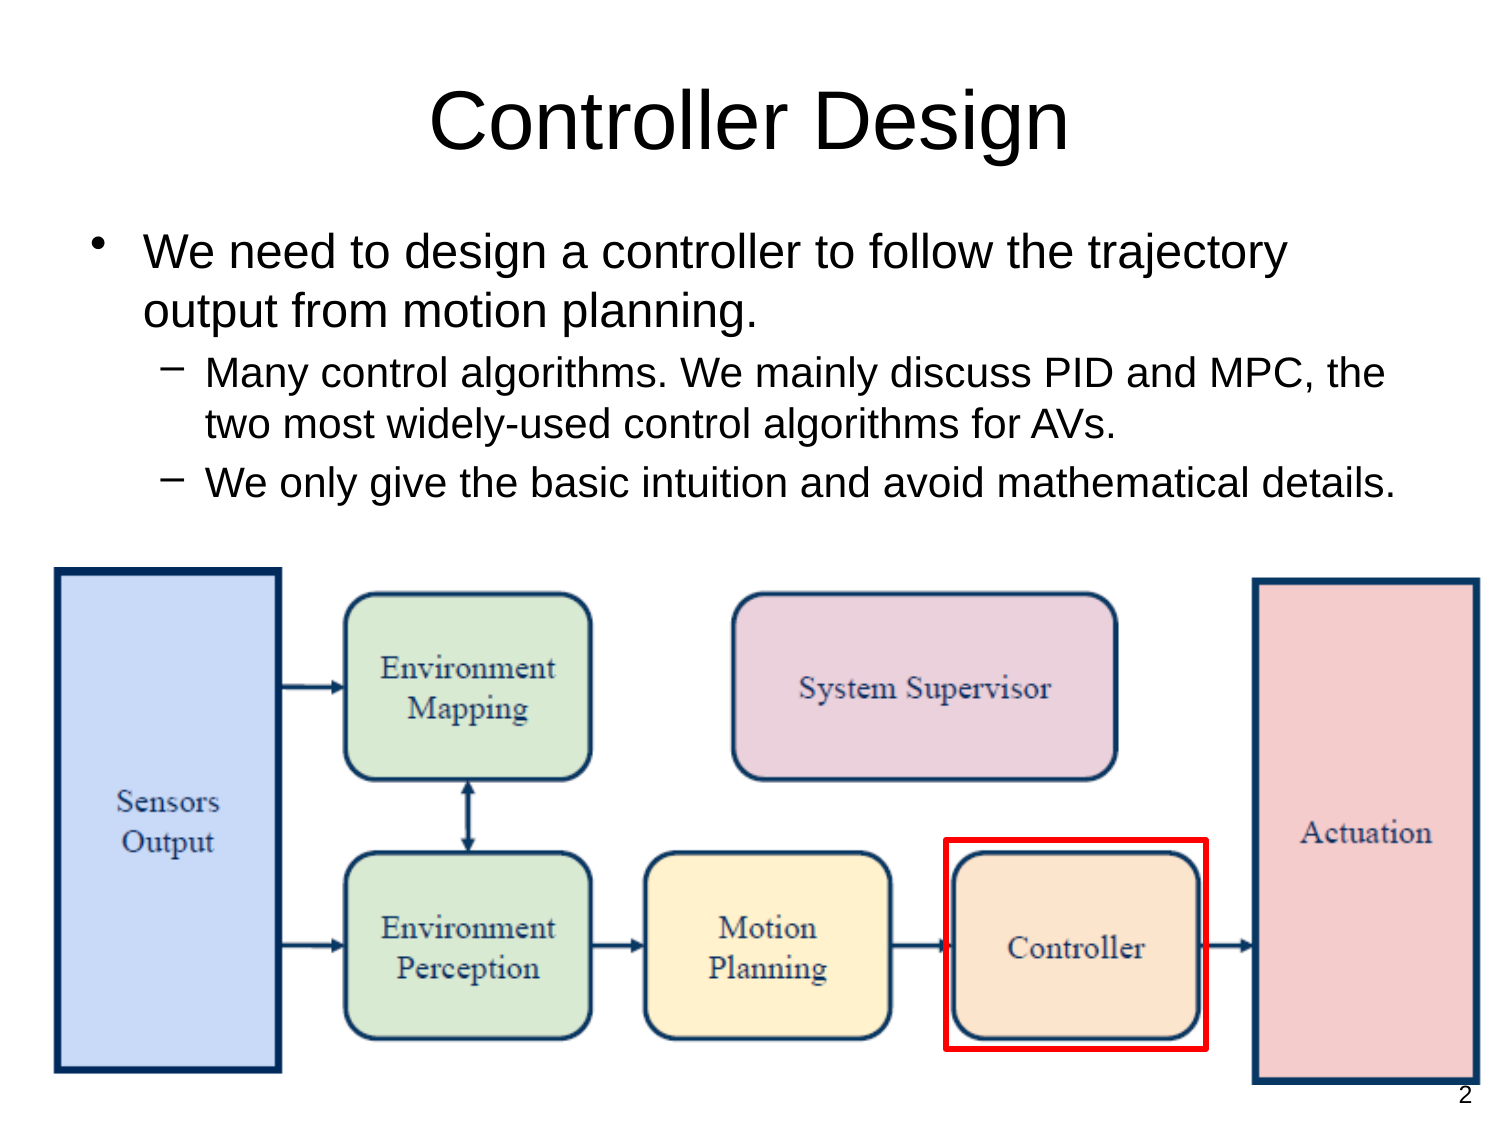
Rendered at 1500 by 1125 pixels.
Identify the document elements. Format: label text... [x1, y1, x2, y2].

title Controller Design [74, 44, 1426, 188]
picture [47, 567, 1486, 1085]
slide_number 2 [1137, 1091, 1488, 1112]
list We need to design a controller to follow the trajectory output from motion planning. Many control algorithms. We mainly discuss PID and MPC, the two most widely-used control algorithms for AVs. We only give the basic intuition and avoid mathematical details. [74, 212, 1426, 566]
